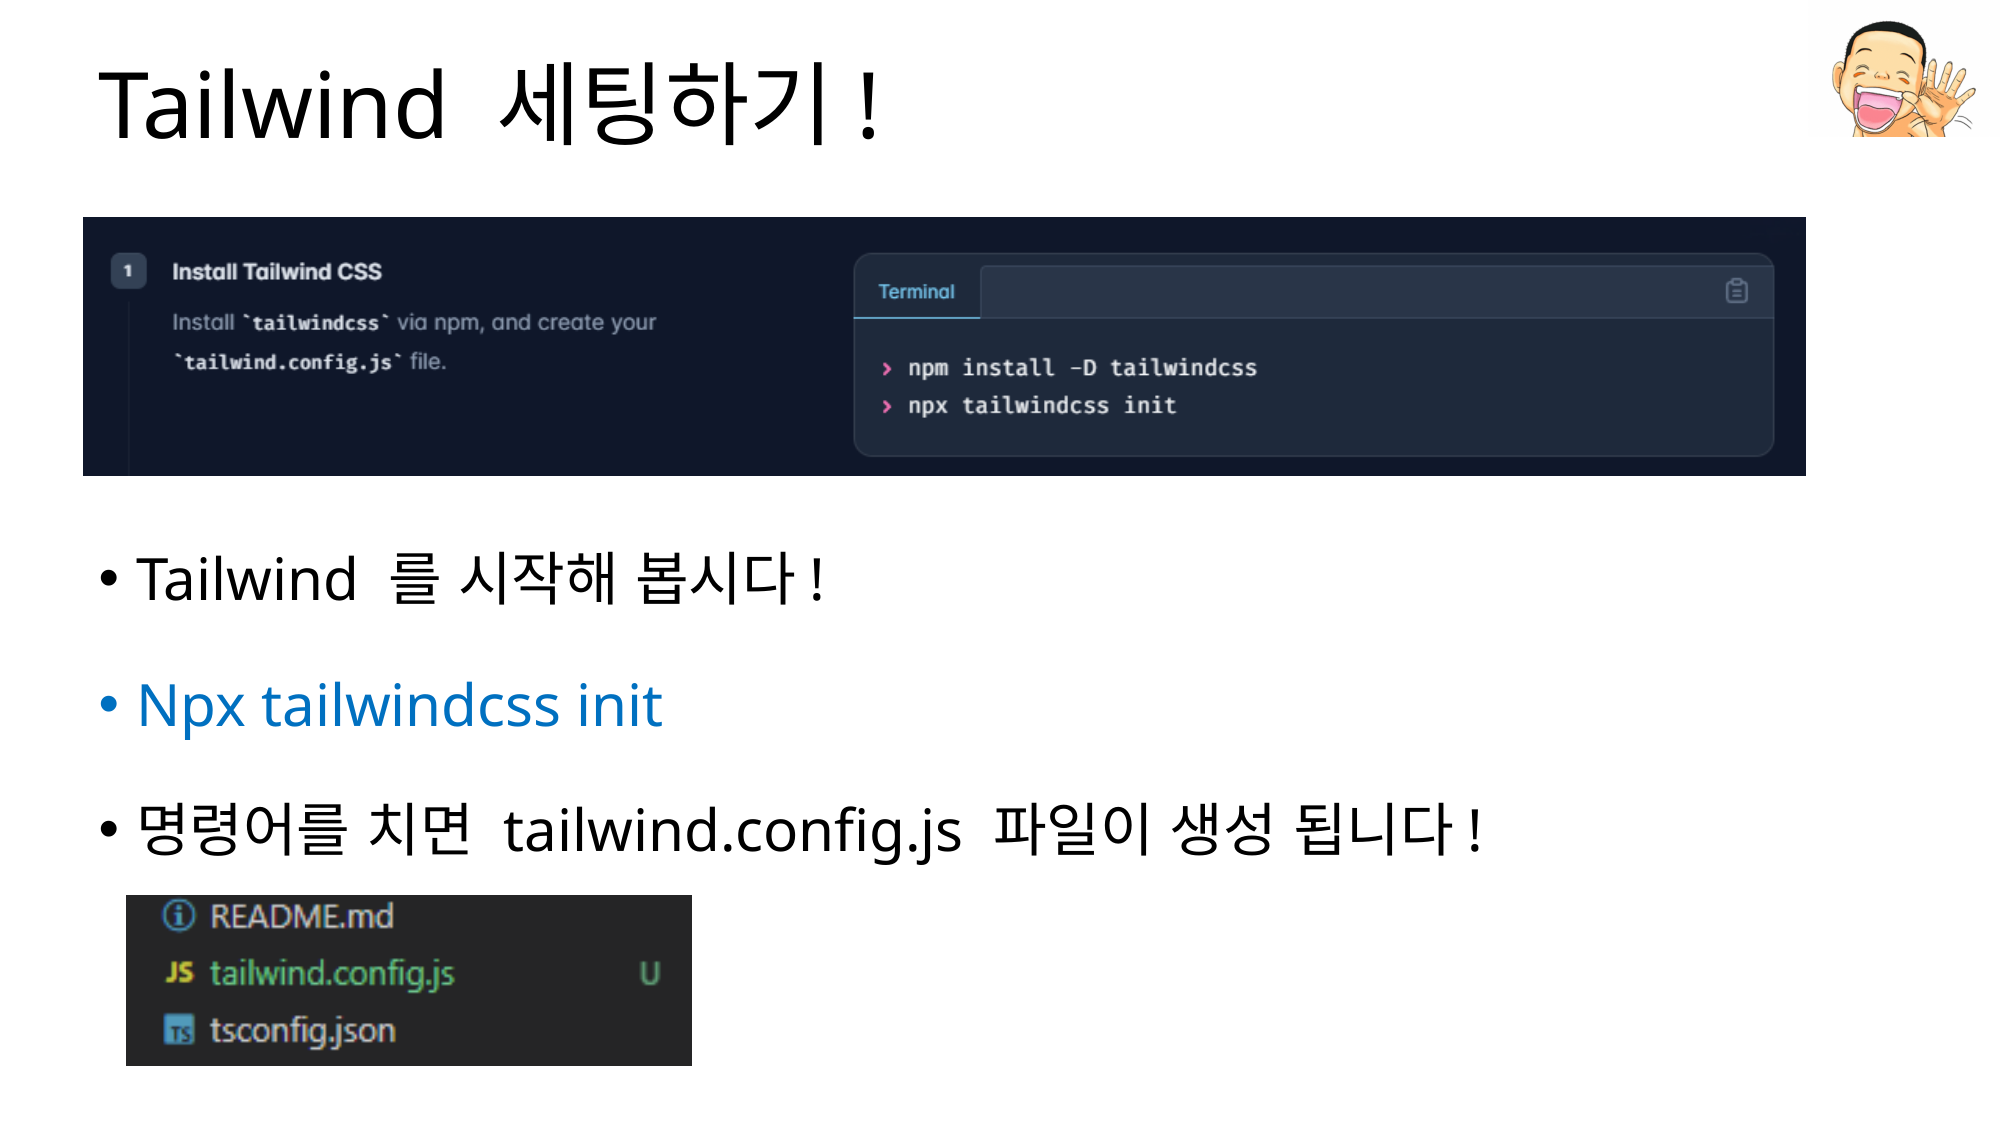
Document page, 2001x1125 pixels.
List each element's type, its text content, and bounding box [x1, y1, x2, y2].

list Tailwind 를 시작해 봅시다! Npx tailwindcss init 명령어를 치면 tailwind.config.js 파일이 생성 됩니다! [83, 500, 1931, 1107]
picture [83, 217, 1806, 476]
picture [126, 895, 692, 1066]
picture [1931, 0, 2000, 137]
title Tailwind 세팅하기! [83, 0, 1931, 218]
